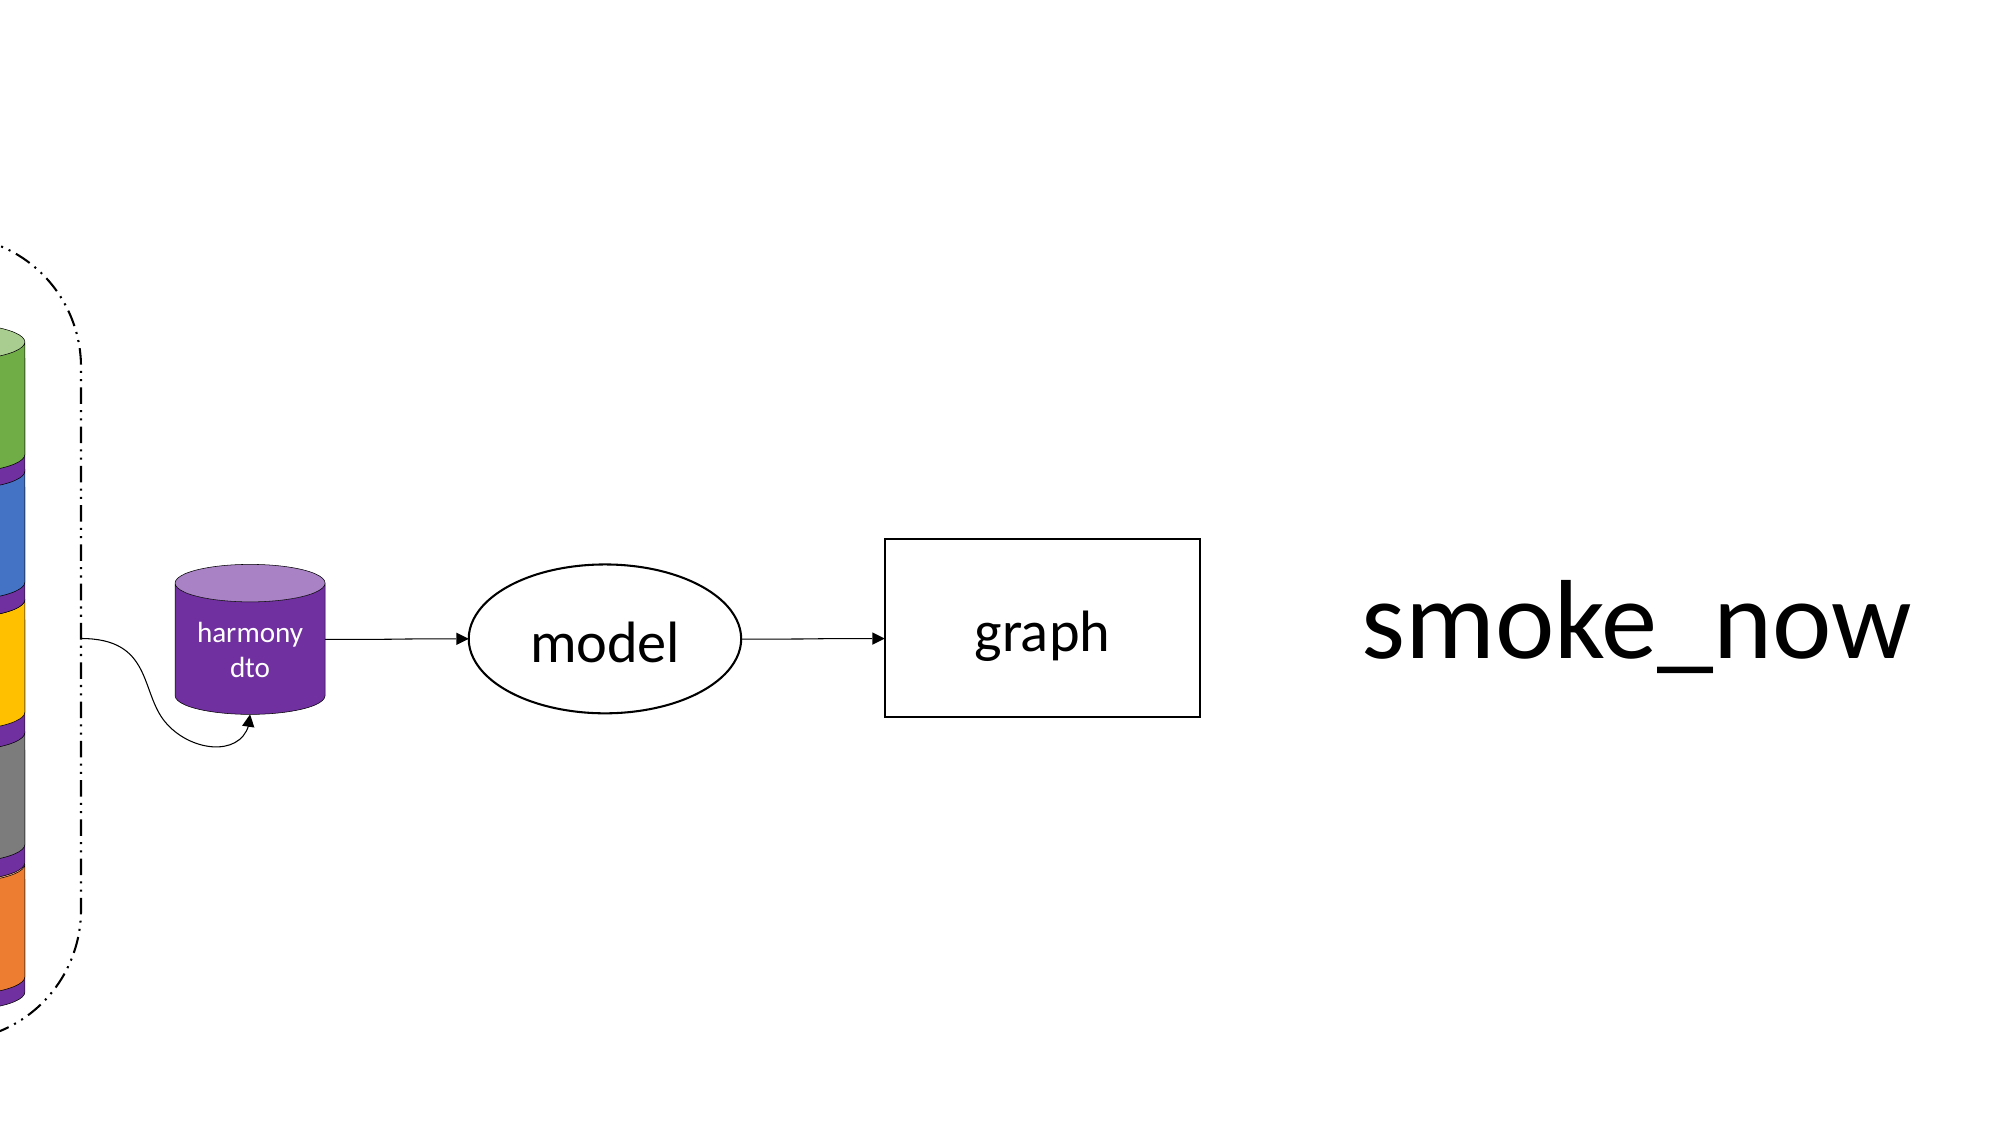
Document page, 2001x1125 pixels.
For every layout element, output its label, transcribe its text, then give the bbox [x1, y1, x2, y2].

text_box dto [0, 236, 76, 321]
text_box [0, 323, 25, 1011]
text_box [0, 321, 83, 1033]
text_box smoke_now [1346, 538, 1928, 689]
text_box model [467, 563, 743, 715]
text_box harmony dto [174, 563, 327, 716]
text_box graph [884, 538, 1201, 718]
